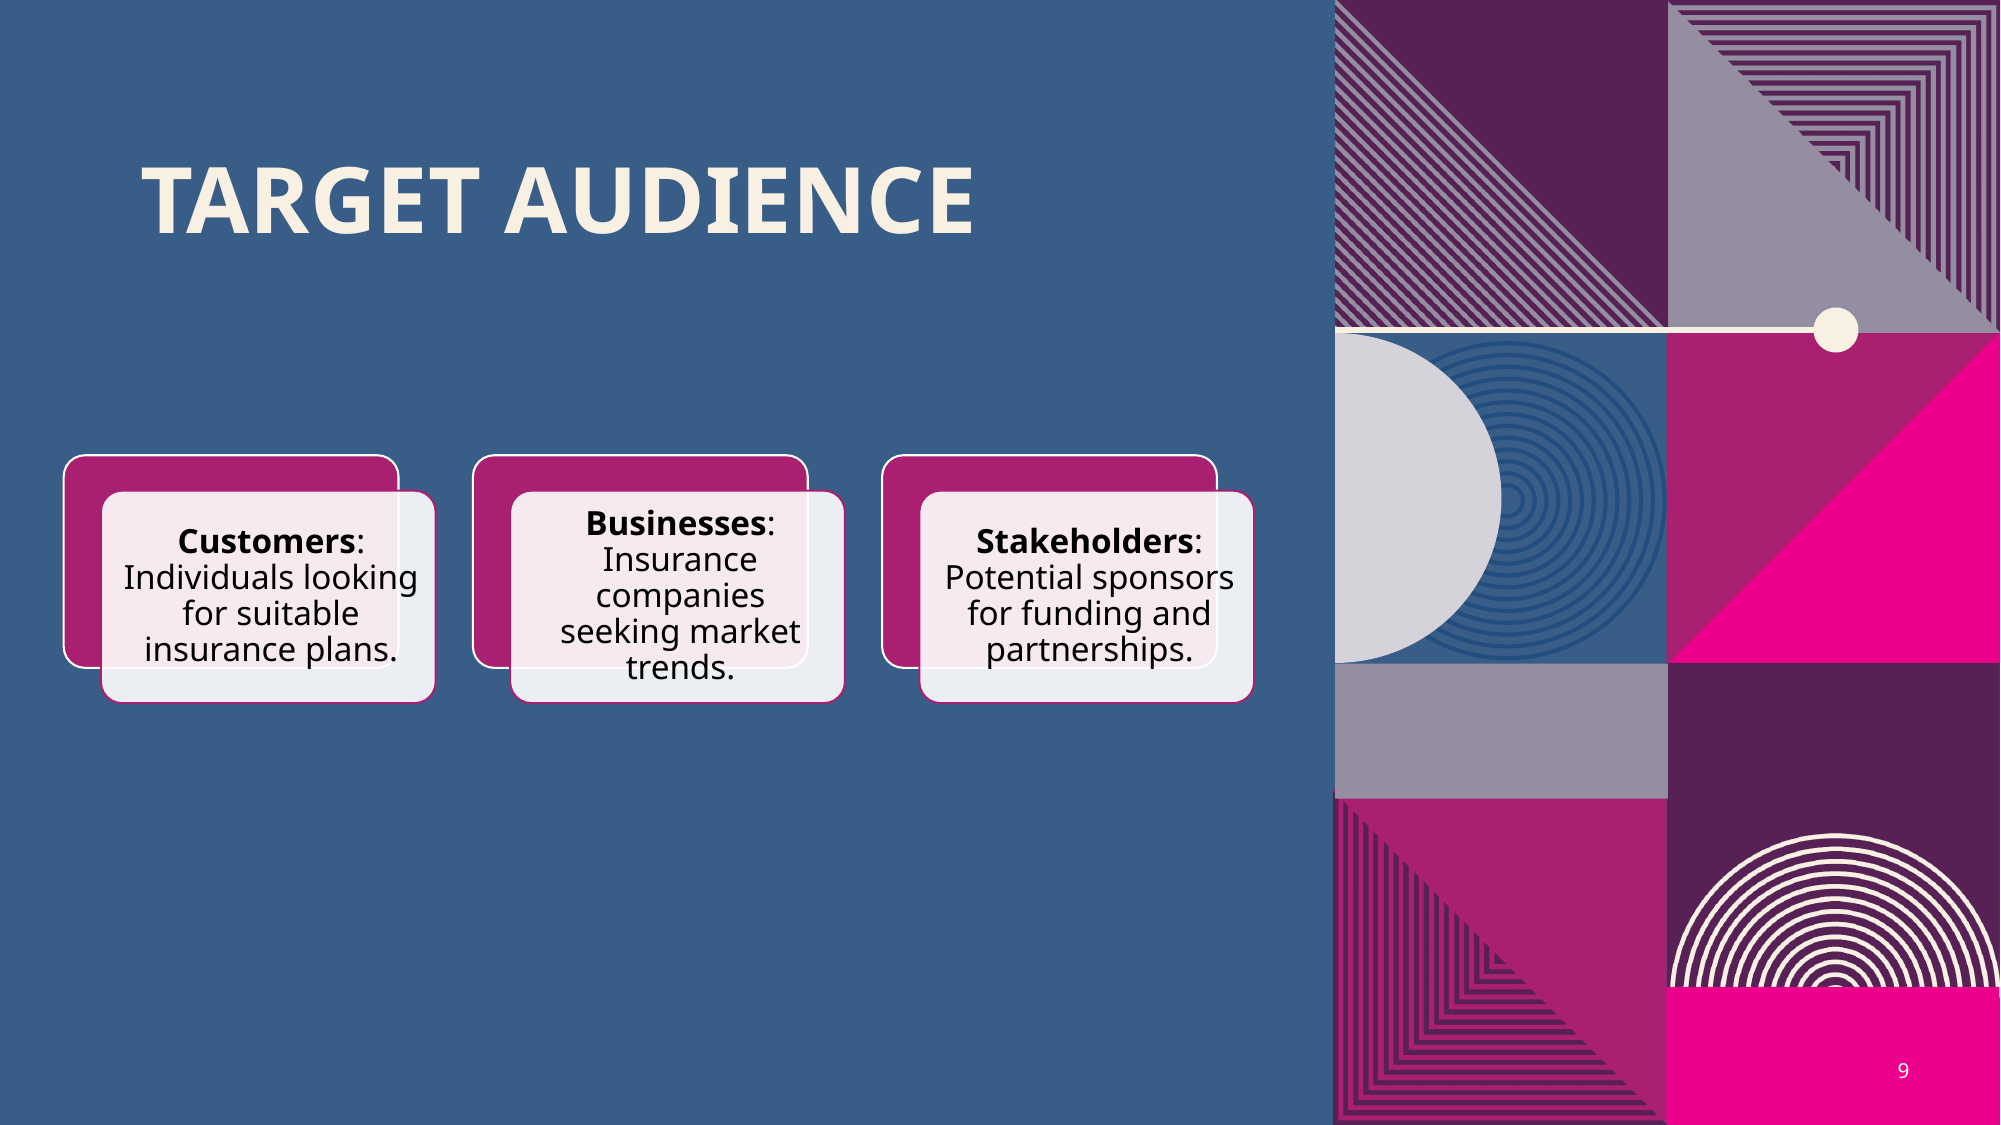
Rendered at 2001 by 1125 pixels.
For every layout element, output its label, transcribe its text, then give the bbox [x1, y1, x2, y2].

picture [1335, 0, 2001, 333]
picture [1333, 791, 1667, 1125]
slide_number 9 [1849, 1042, 1925, 1103]
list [63, 308, 1255, 850]
picture [1669, 833, 2001, 998]
title TARGET AUDIENCE [125, 146, 1206, 308]
